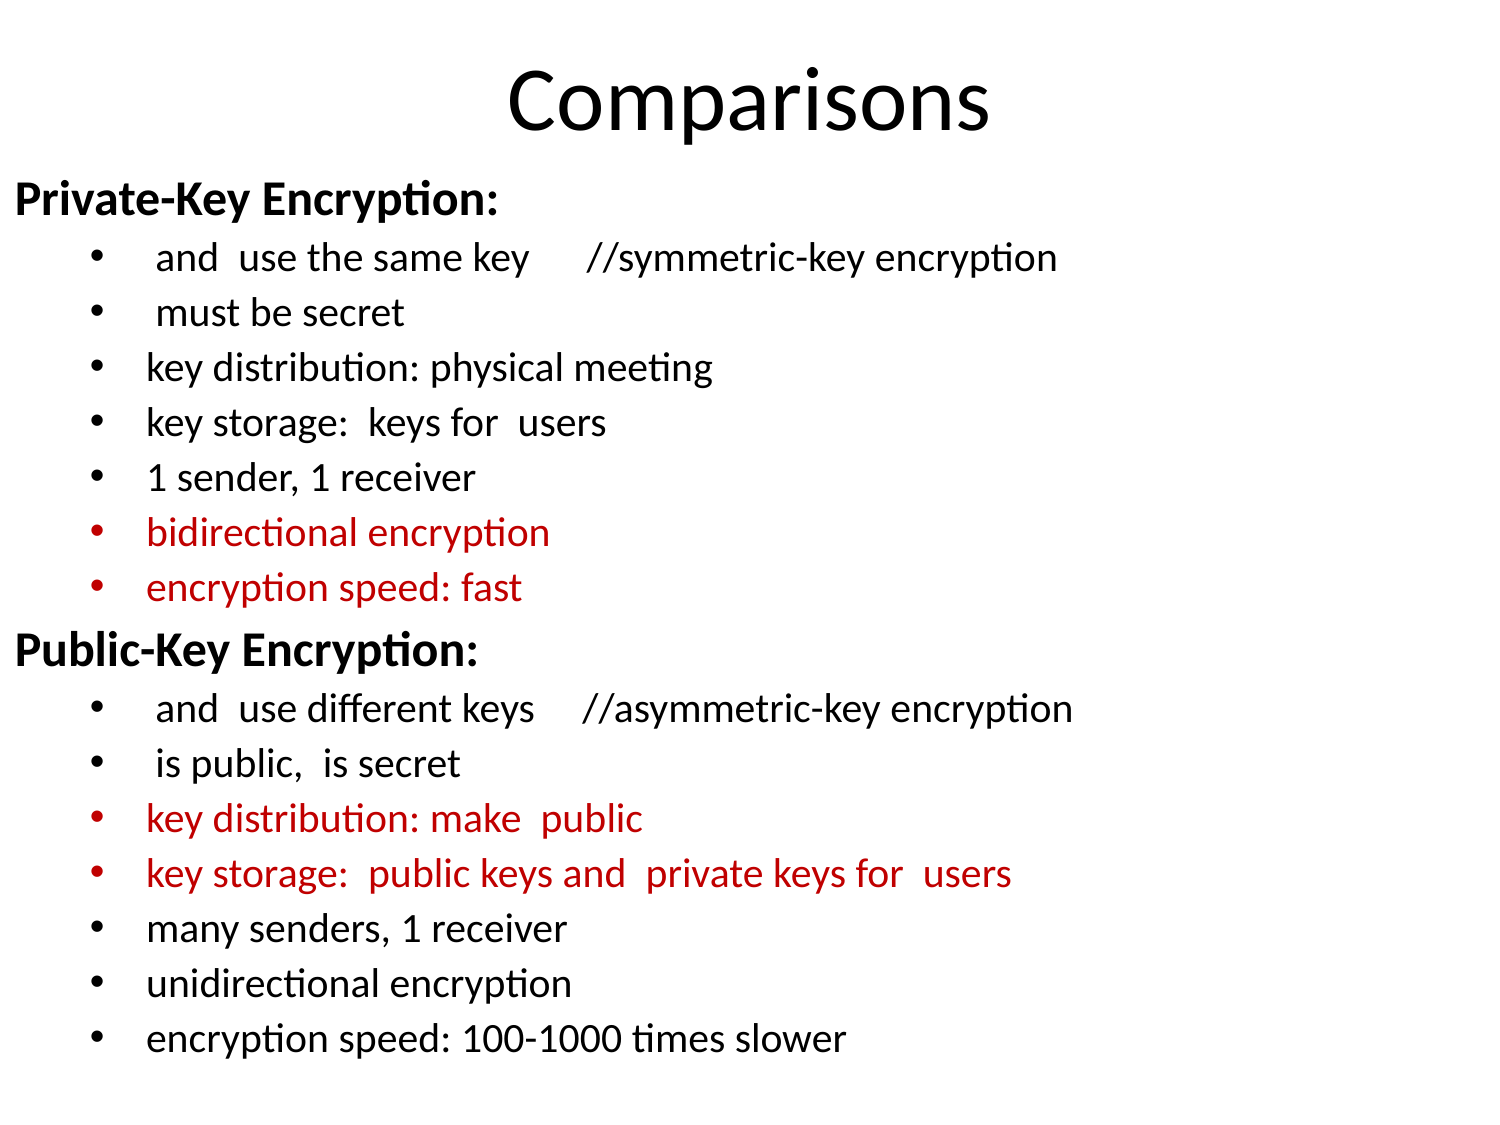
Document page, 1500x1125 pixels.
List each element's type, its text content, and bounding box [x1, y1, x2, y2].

title Comparisons [0, 0, 1500, 188]
